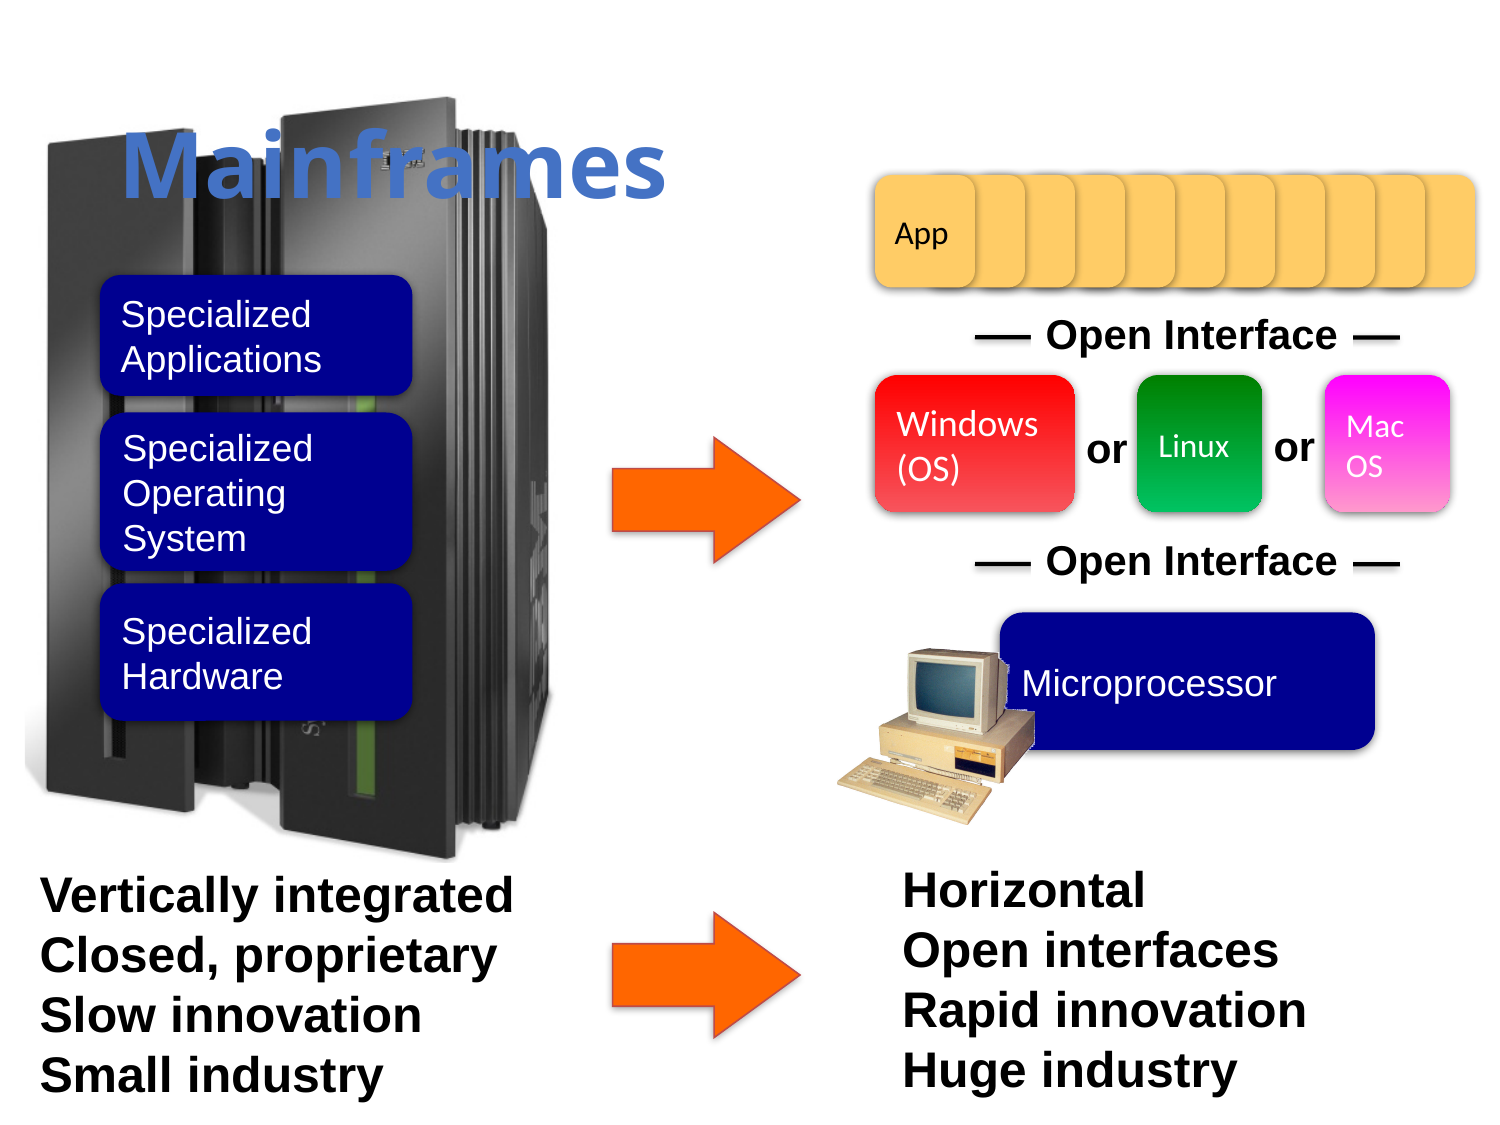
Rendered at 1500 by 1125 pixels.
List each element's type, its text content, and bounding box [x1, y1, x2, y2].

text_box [874, 299, 1451, 513]
title Mainframes [103, 59, 1397, 278]
picture [24, 87, 575, 863]
text_box [612, 437, 801, 563]
text_box Horizontal Open interfaces Rapid innovation Huge industry [887, 849, 1413, 1105]
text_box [874, 174, 1475, 288]
text_box Vertically integrated Closed, proprietary Slow innovation Small industry [24, 863, 563, 1110]
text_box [837, 526, 1400, 825]
text_box [612, 912, 801, 1038]
